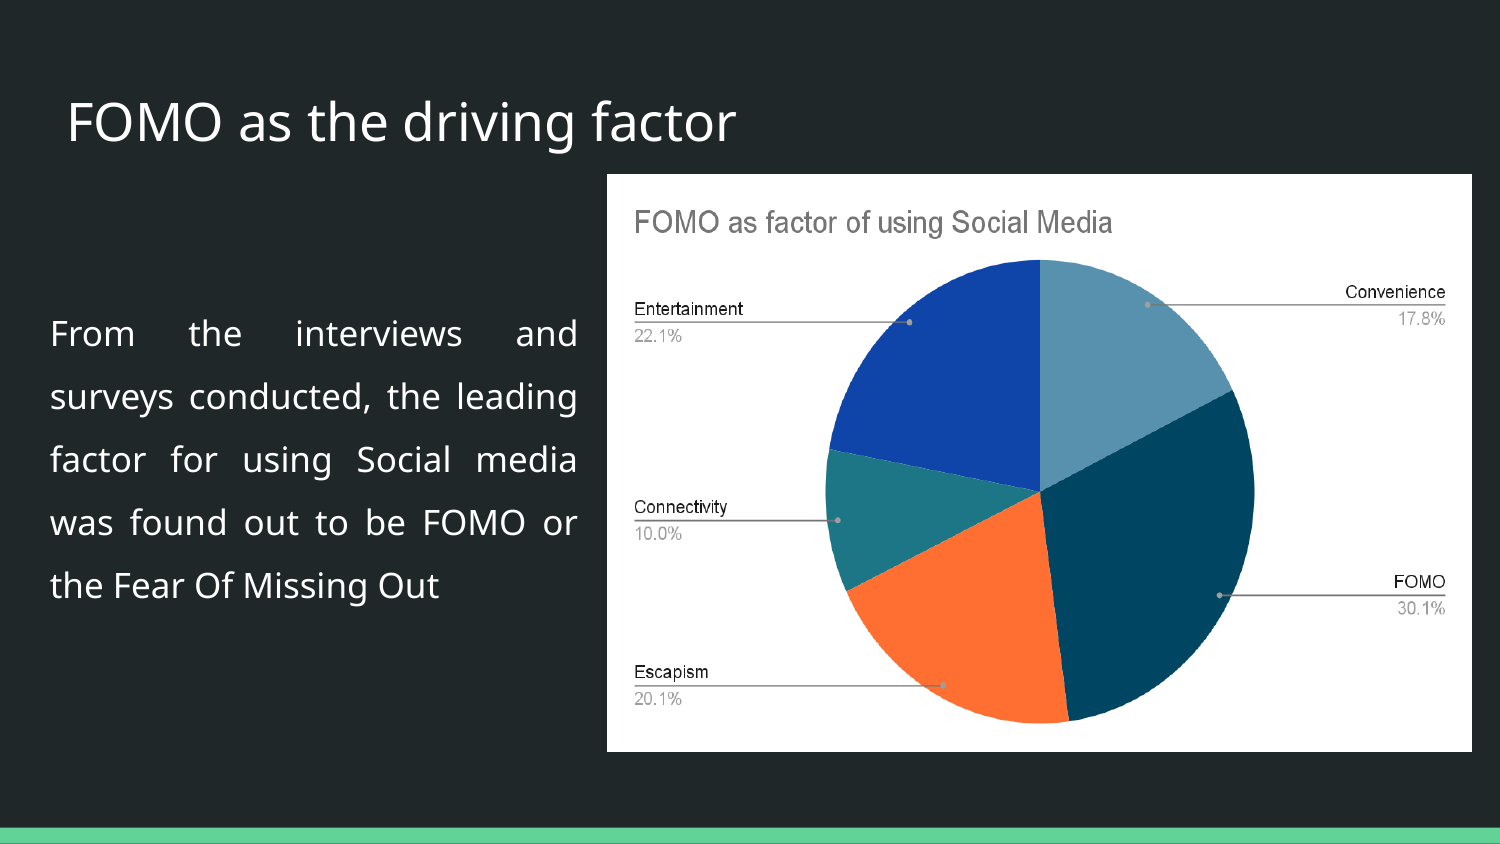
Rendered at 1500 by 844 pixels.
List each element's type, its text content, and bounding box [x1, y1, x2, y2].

list From the interviews and surveys conducted, the leading factor for using Social media was found out to be FOMO or the Fear Of Missing Out [34, 275, 594, 621]
picture [607, 174, 1472, 752]
title FOMO as the driving factor [51, 72, 1449, 167]
